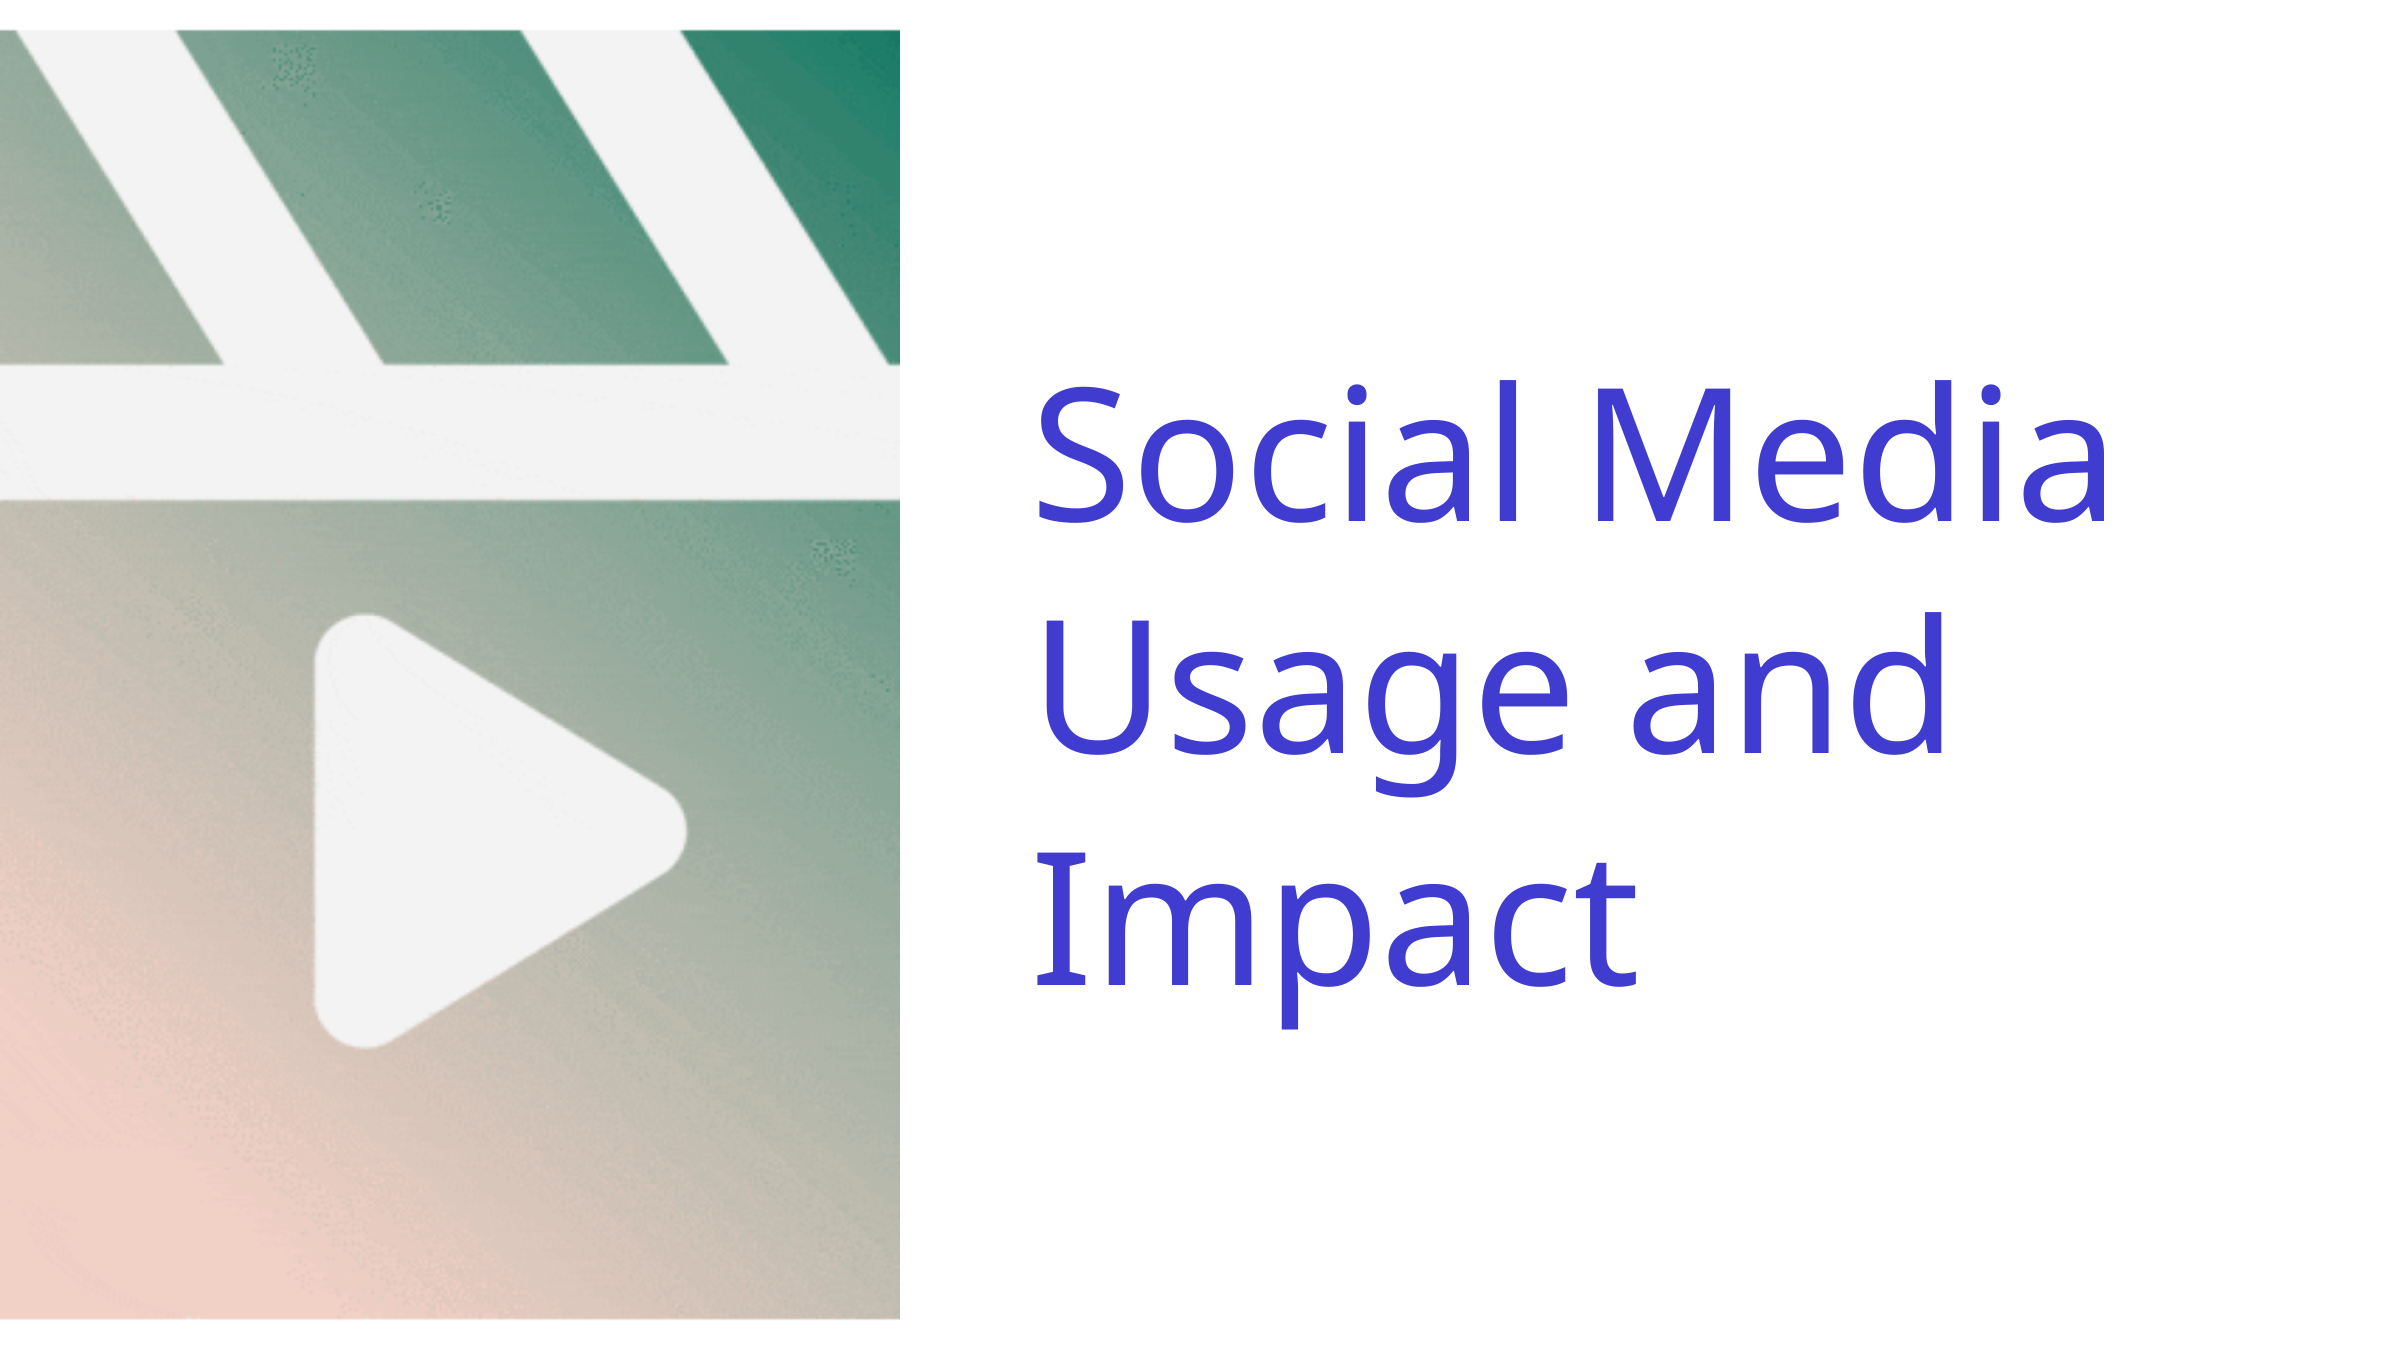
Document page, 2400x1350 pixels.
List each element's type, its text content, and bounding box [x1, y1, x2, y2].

text_box Social Media Usage and Impact [1030, 326, 2270, 1024]
picture [0, 0, 900, 1350]
